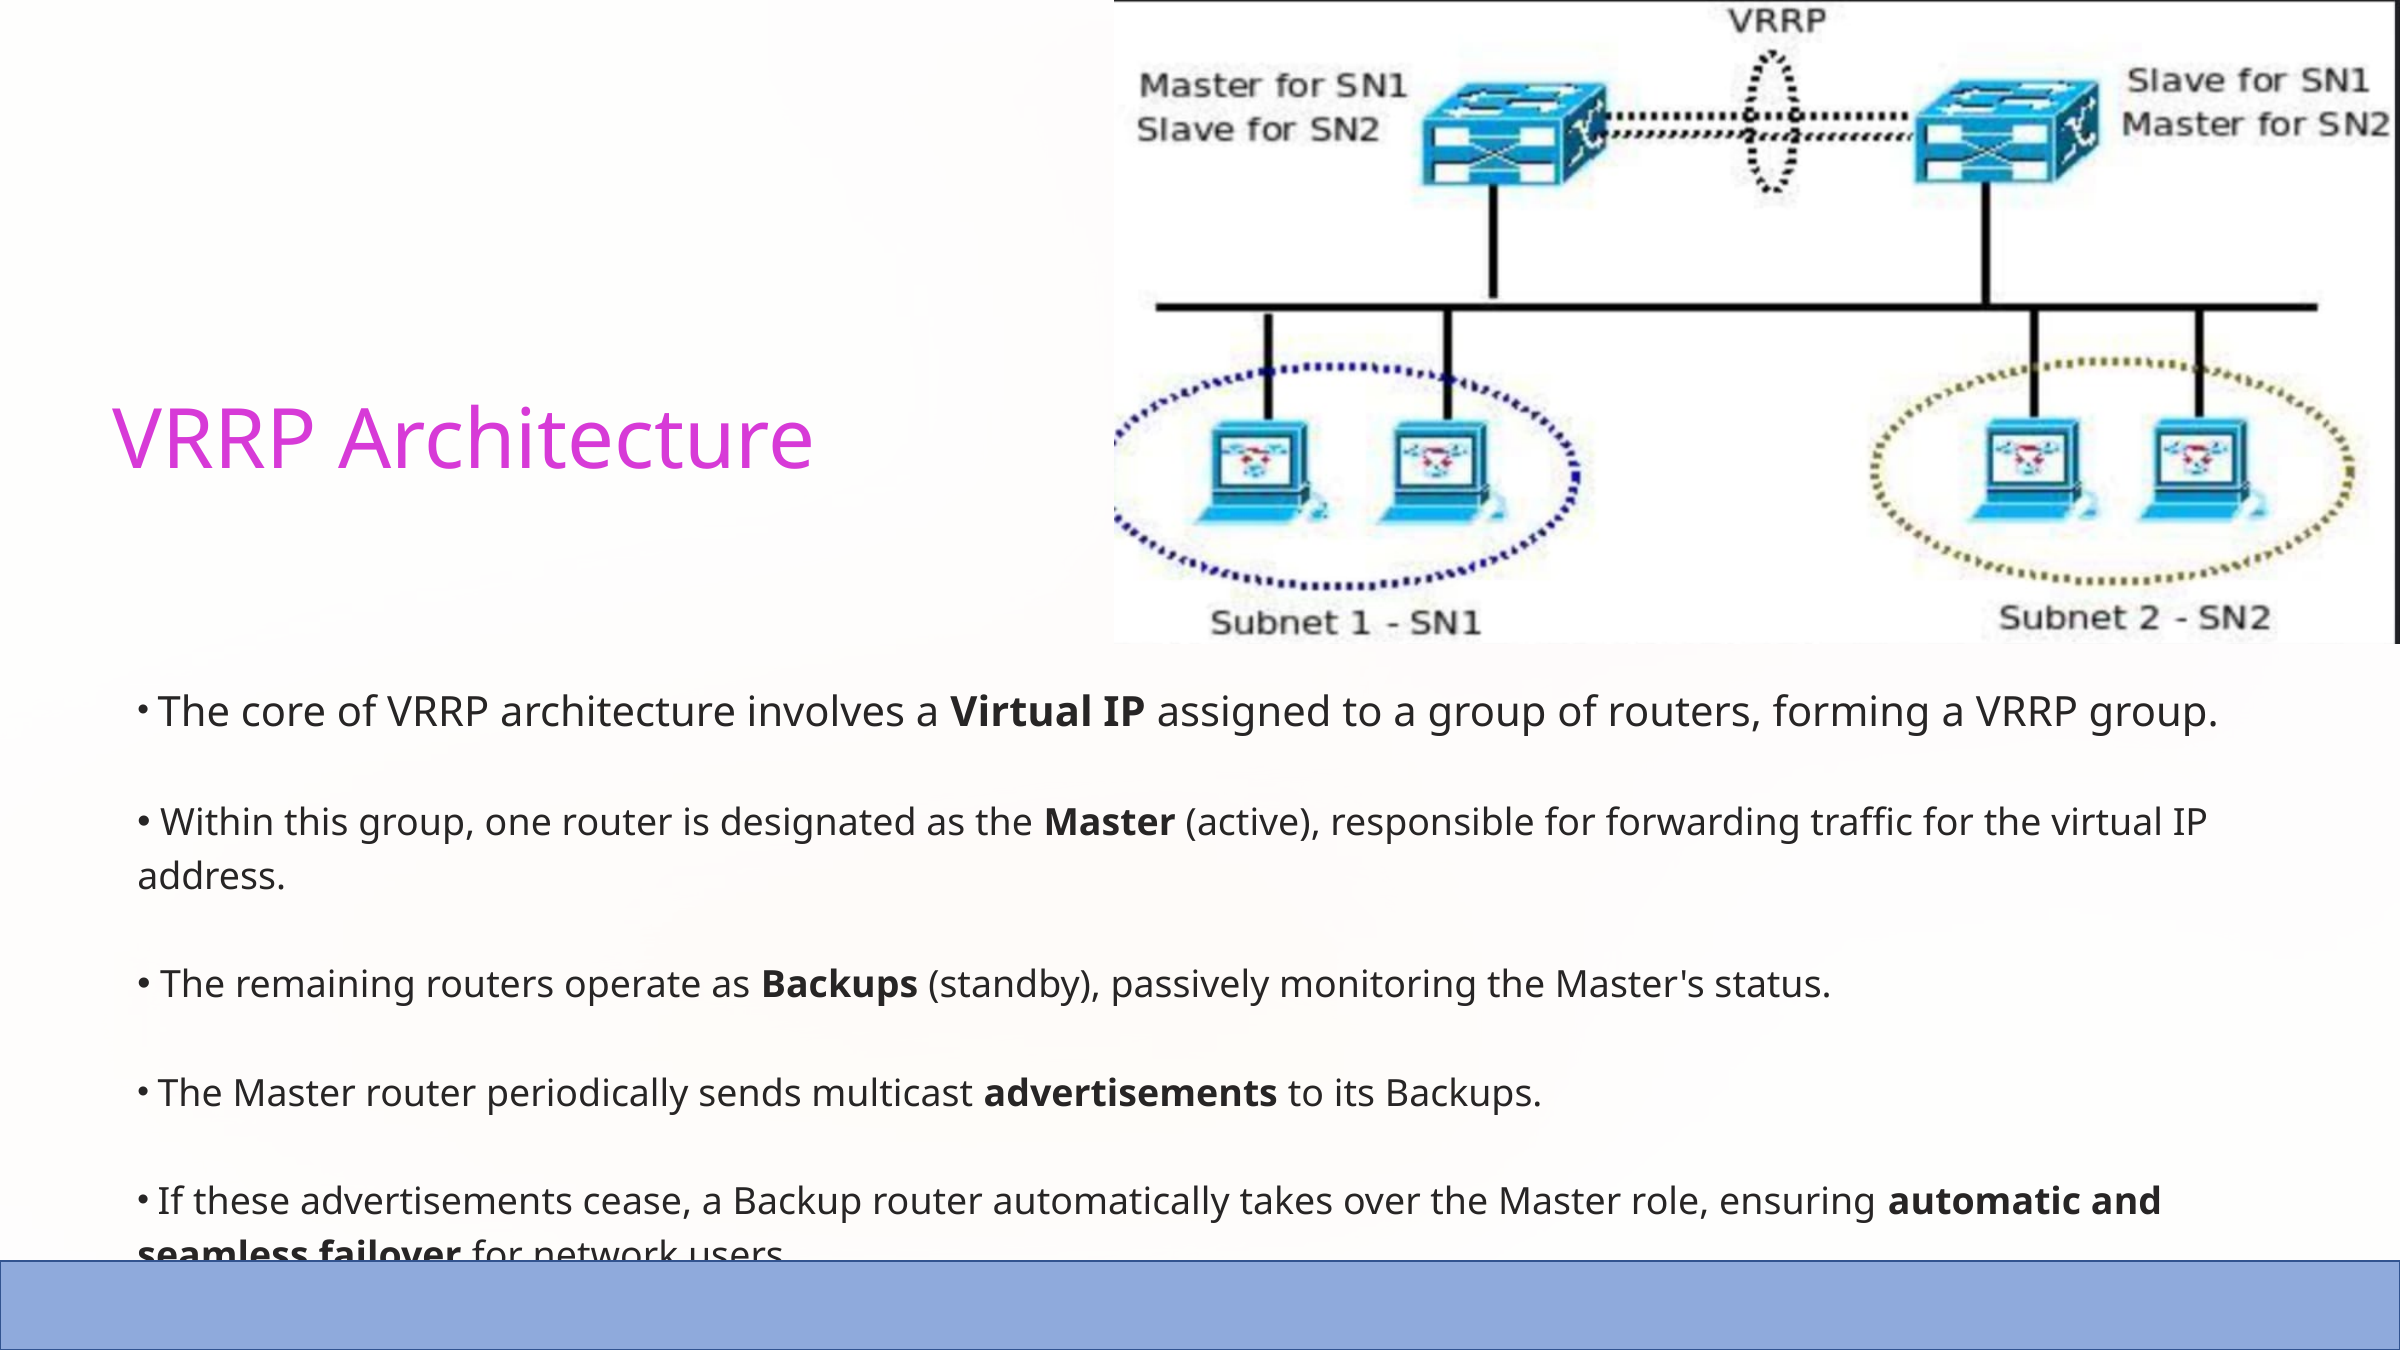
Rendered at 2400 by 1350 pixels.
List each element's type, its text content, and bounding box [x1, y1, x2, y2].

picture [1114, 0, 2400, 644]
text_box [0, 1260, 2400, 1350]
text_box VRRP Architecture [112, 404, 760, 531]
text_box The core of VRRP architecture involves a Virtual IP assigned to a group of routers, forming a VRRP group. Within this group, one router is designated as the Master (active), responsible for forwarding traffic for the virtual IP address. The remaining routers operate as Backups (standby), passively monitoring the Master's status. The Master router periodically sends multicast advertisements to its Backups. If these advertisements cease, a Backup router automatically takes over the Master role, ensuring automatic and seamless failover for network users. [137, 680, 2263, 1234]
